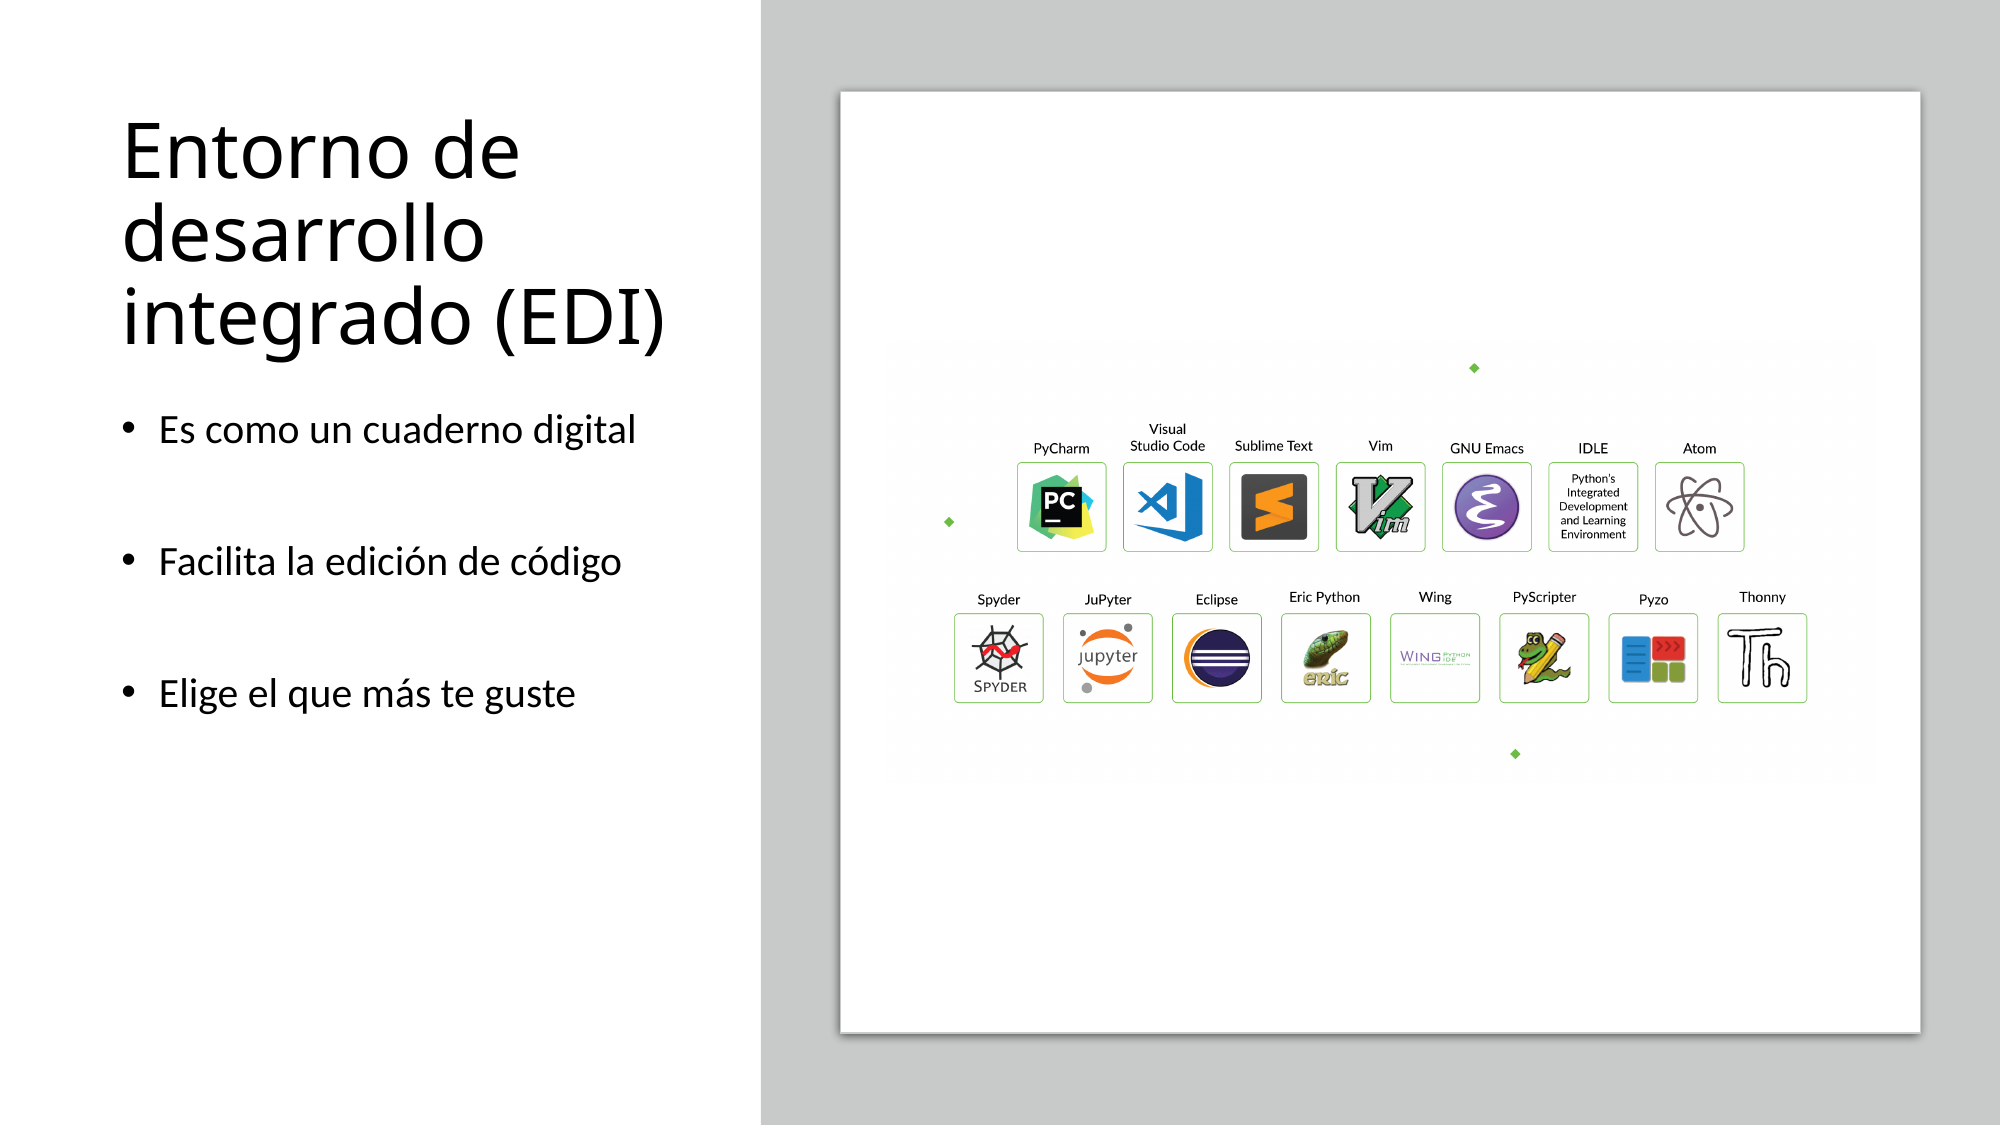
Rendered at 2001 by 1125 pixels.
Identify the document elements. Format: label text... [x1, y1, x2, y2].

text_box [839, 90, 1922, 1034]
text_box [760, 0, 2000, 1125]
title Entorno de desarrollo integrado (EDI) [106, 103, 682, 370]
list Es como un cuaderno digital Facilita la edición de código Elige el que más te guste [106, 399, 682, 1021]
picture [886, 341, 1875, 783]
